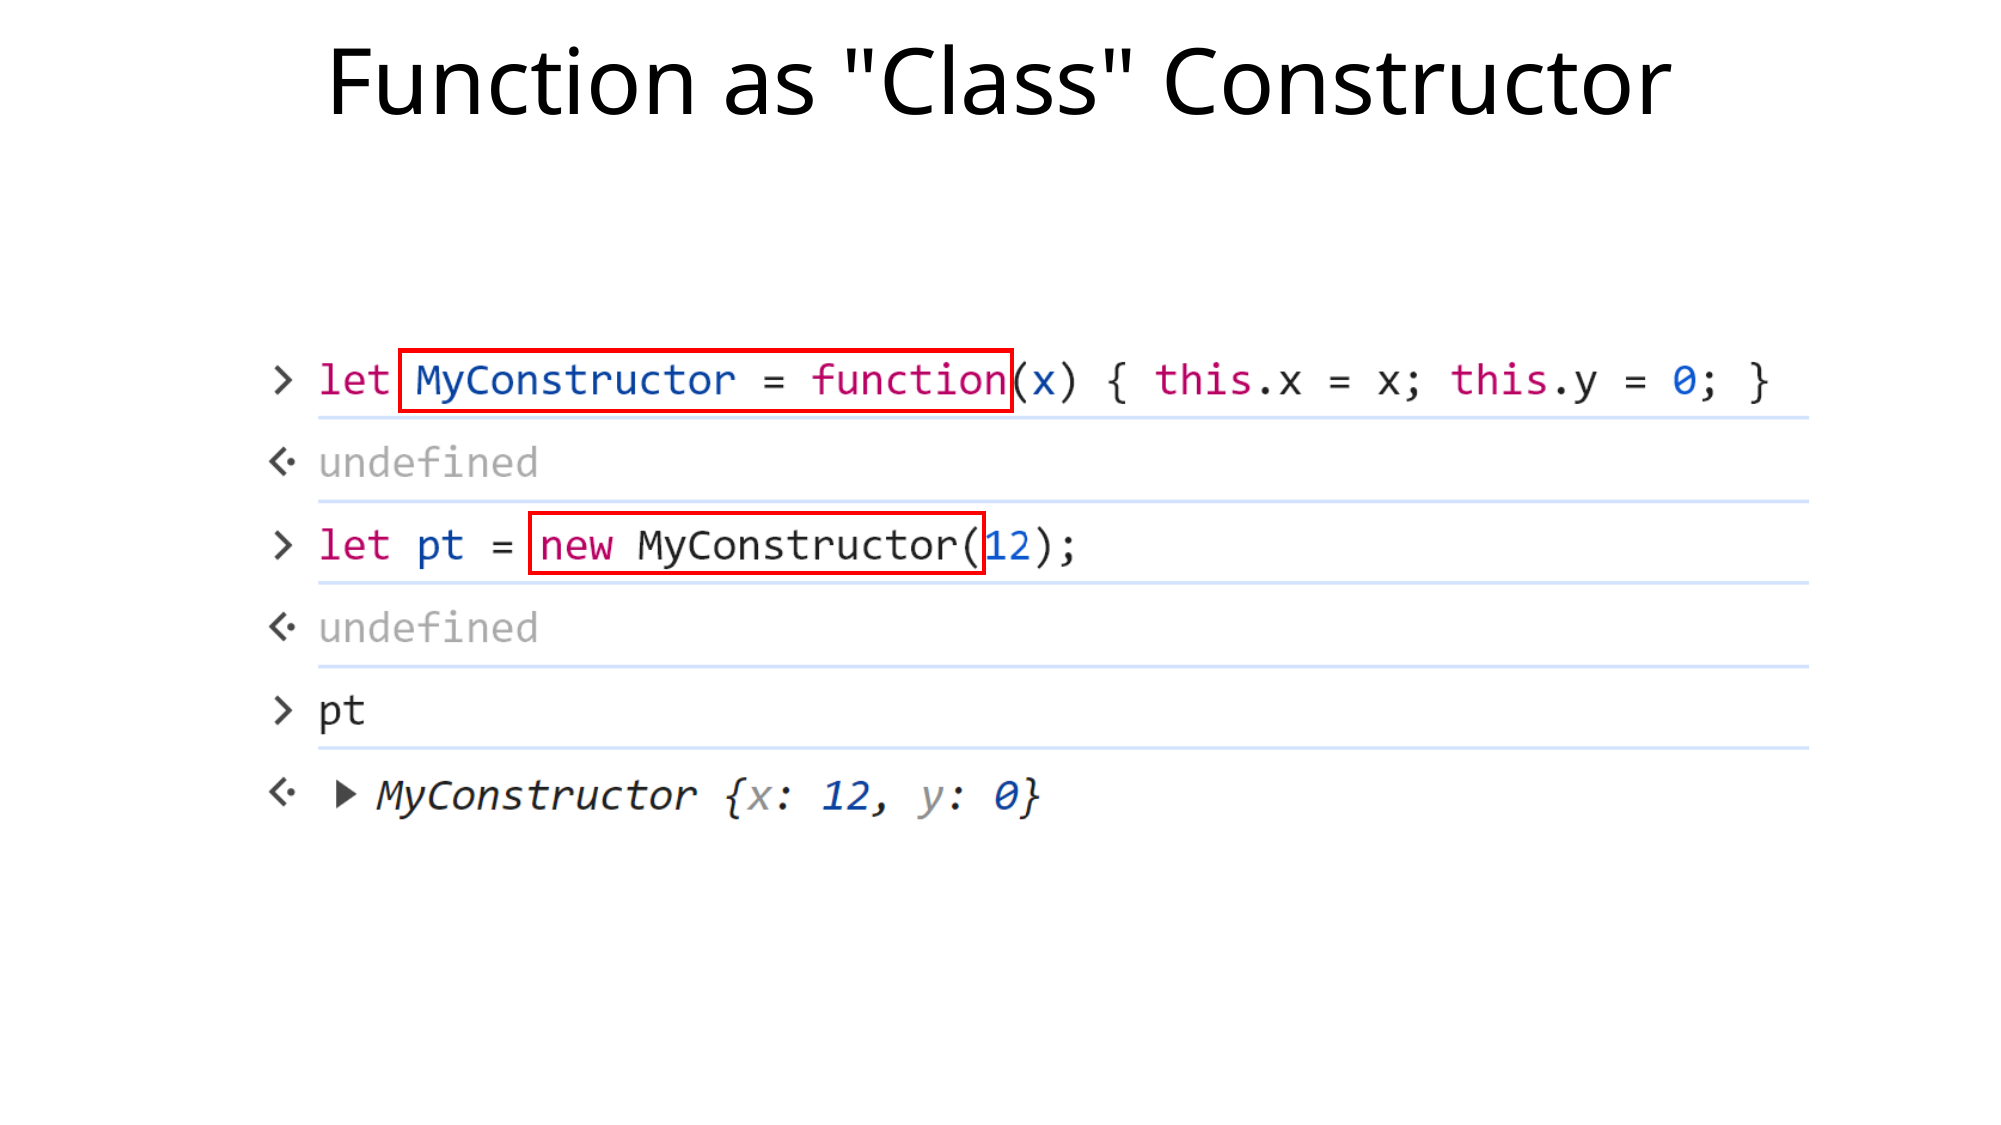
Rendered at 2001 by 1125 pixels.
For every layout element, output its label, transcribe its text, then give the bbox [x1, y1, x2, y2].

picture [249, 331, 1809, 860]
title Function as "Class" Constructor [137, 17, 1863, 152]
